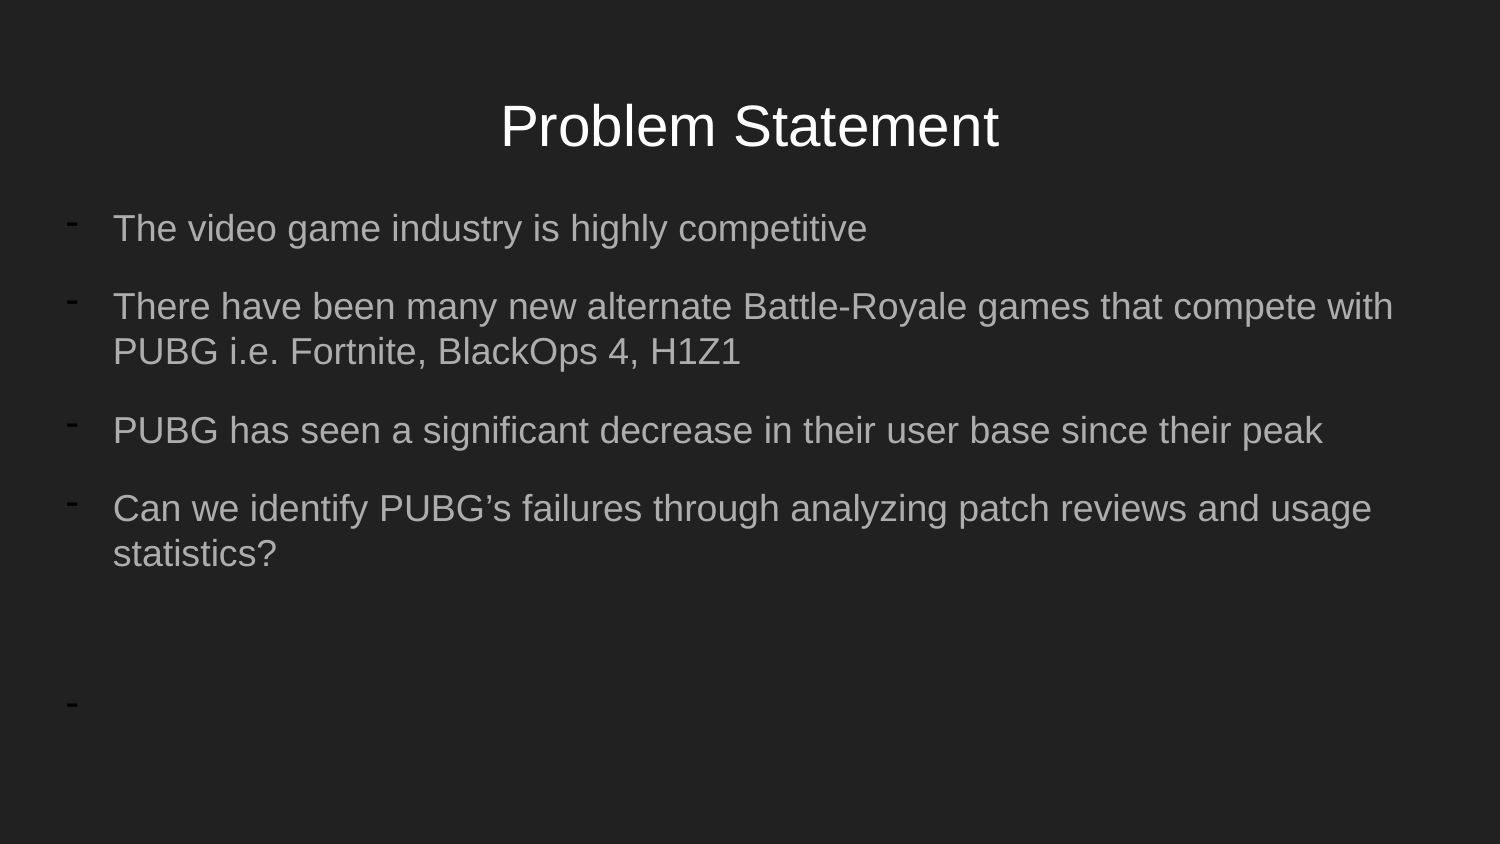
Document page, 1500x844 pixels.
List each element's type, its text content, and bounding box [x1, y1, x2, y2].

title Problem Statement [51, 72, 1449, 167]
text_box The video game industry is highly competitive There have been many new alternate Battle-Royale games that compete with PUBG i.e. Fortnite, BlackOps 4, H1Z1 PUBG has seen a significant decrease in their user base since their peak Can we identify PUBG’s failures through analyzing patch reviews and usage statistics? [51, 188, 1449, 750]
